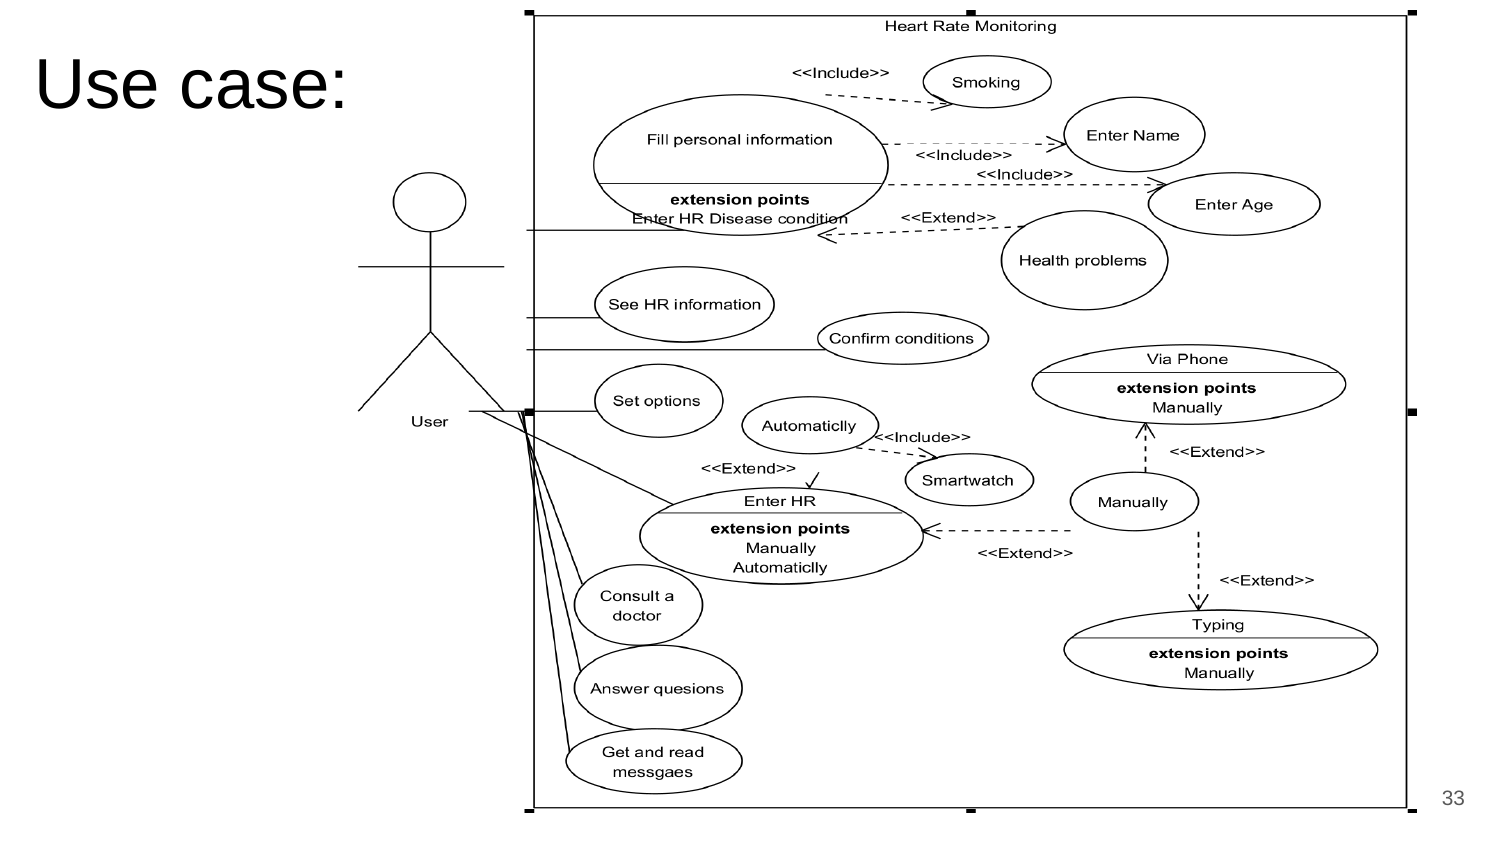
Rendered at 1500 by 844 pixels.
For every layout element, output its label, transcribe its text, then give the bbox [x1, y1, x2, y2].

slide_number ‹#› [1389, 764, 1480, 830]
title Use case: [19, 22, 349, 138]
picture [354, 10, 1418, 814]
